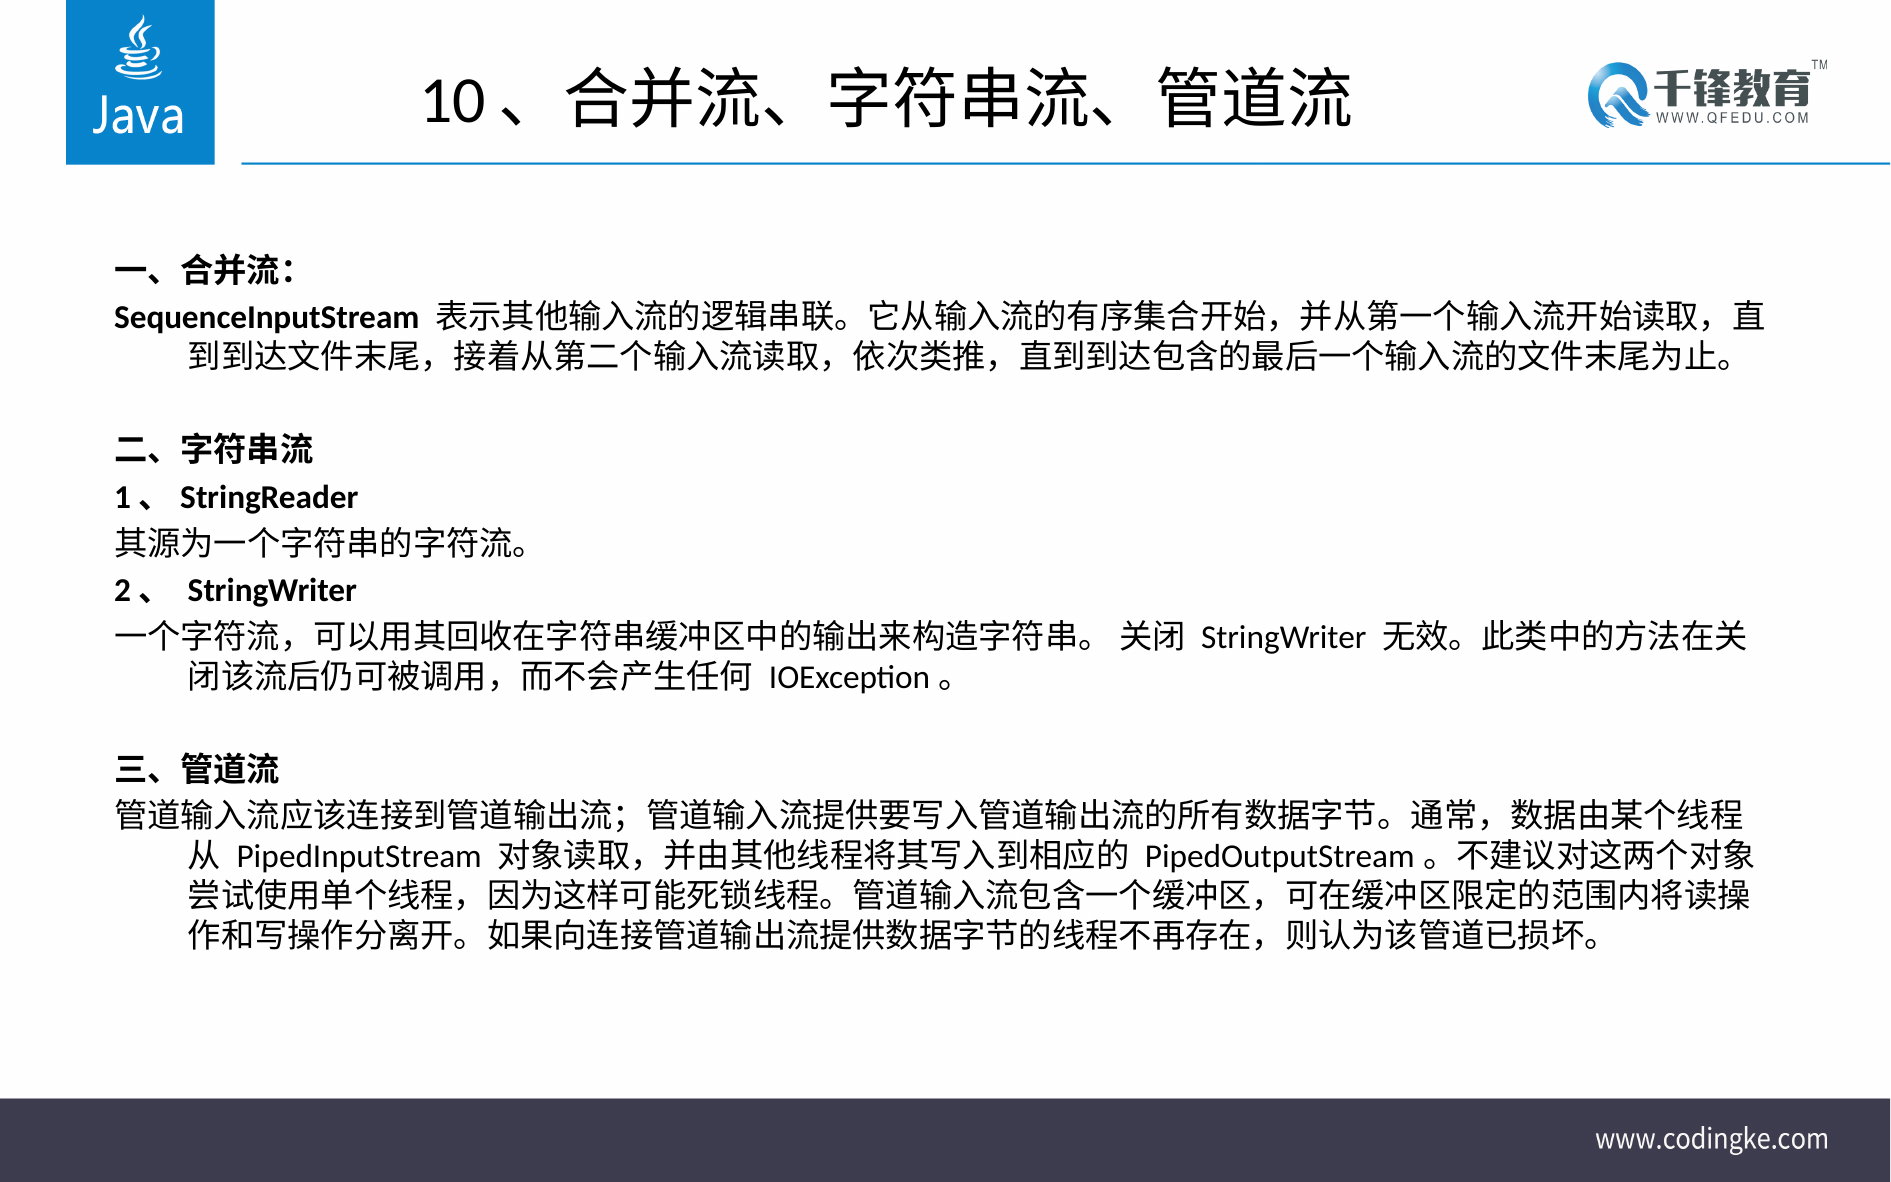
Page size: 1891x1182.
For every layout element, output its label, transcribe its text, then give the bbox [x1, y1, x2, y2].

picture [0, 0, 1891, 1182]
title 10、合并流、字符串流、管道流 [236, 47, 1536, 147]
list 一、合并流： SequenceInputStream 表示其他输入流的逻辑串联。它从输入流的有序集合开始，并从第一个输入流开始读取，直到到达文件末尾，接着从第二个输入流读取，依次类推，直到到达包含的最后一个输入流的文件末尾为止。 二、字符串流 1、StringReader 其源为一个字符串的字符流。 2、 StringWriter 一个字符流，可以用其回收在字符串缓冲区中的输出来构造字符串。 关闭 StringWriter 无效。此类中的方法在关闭该流后仍可被调用，而不会产生任何 IOException。 三、管道流 管道输入流应该连接到管道输出流；管道输入流提供要写入管道输出流的所有数据字节。通常，数据由某个线程从 PipedInputStream 对象读取，并由其他线程将其写入到相应的 PipedOutputStream。不建议对这两个对象尝试使用单个线程，因为这样可能死锁线程。管道输入流包含一个缓冲区，可在缓冲区限定的范围内将读操作和写操作分离开。如果向连接管道输出流提供数据字节的线程不再存在，则认为该管道已损坏。 [94, 239, 1796, 1036]
